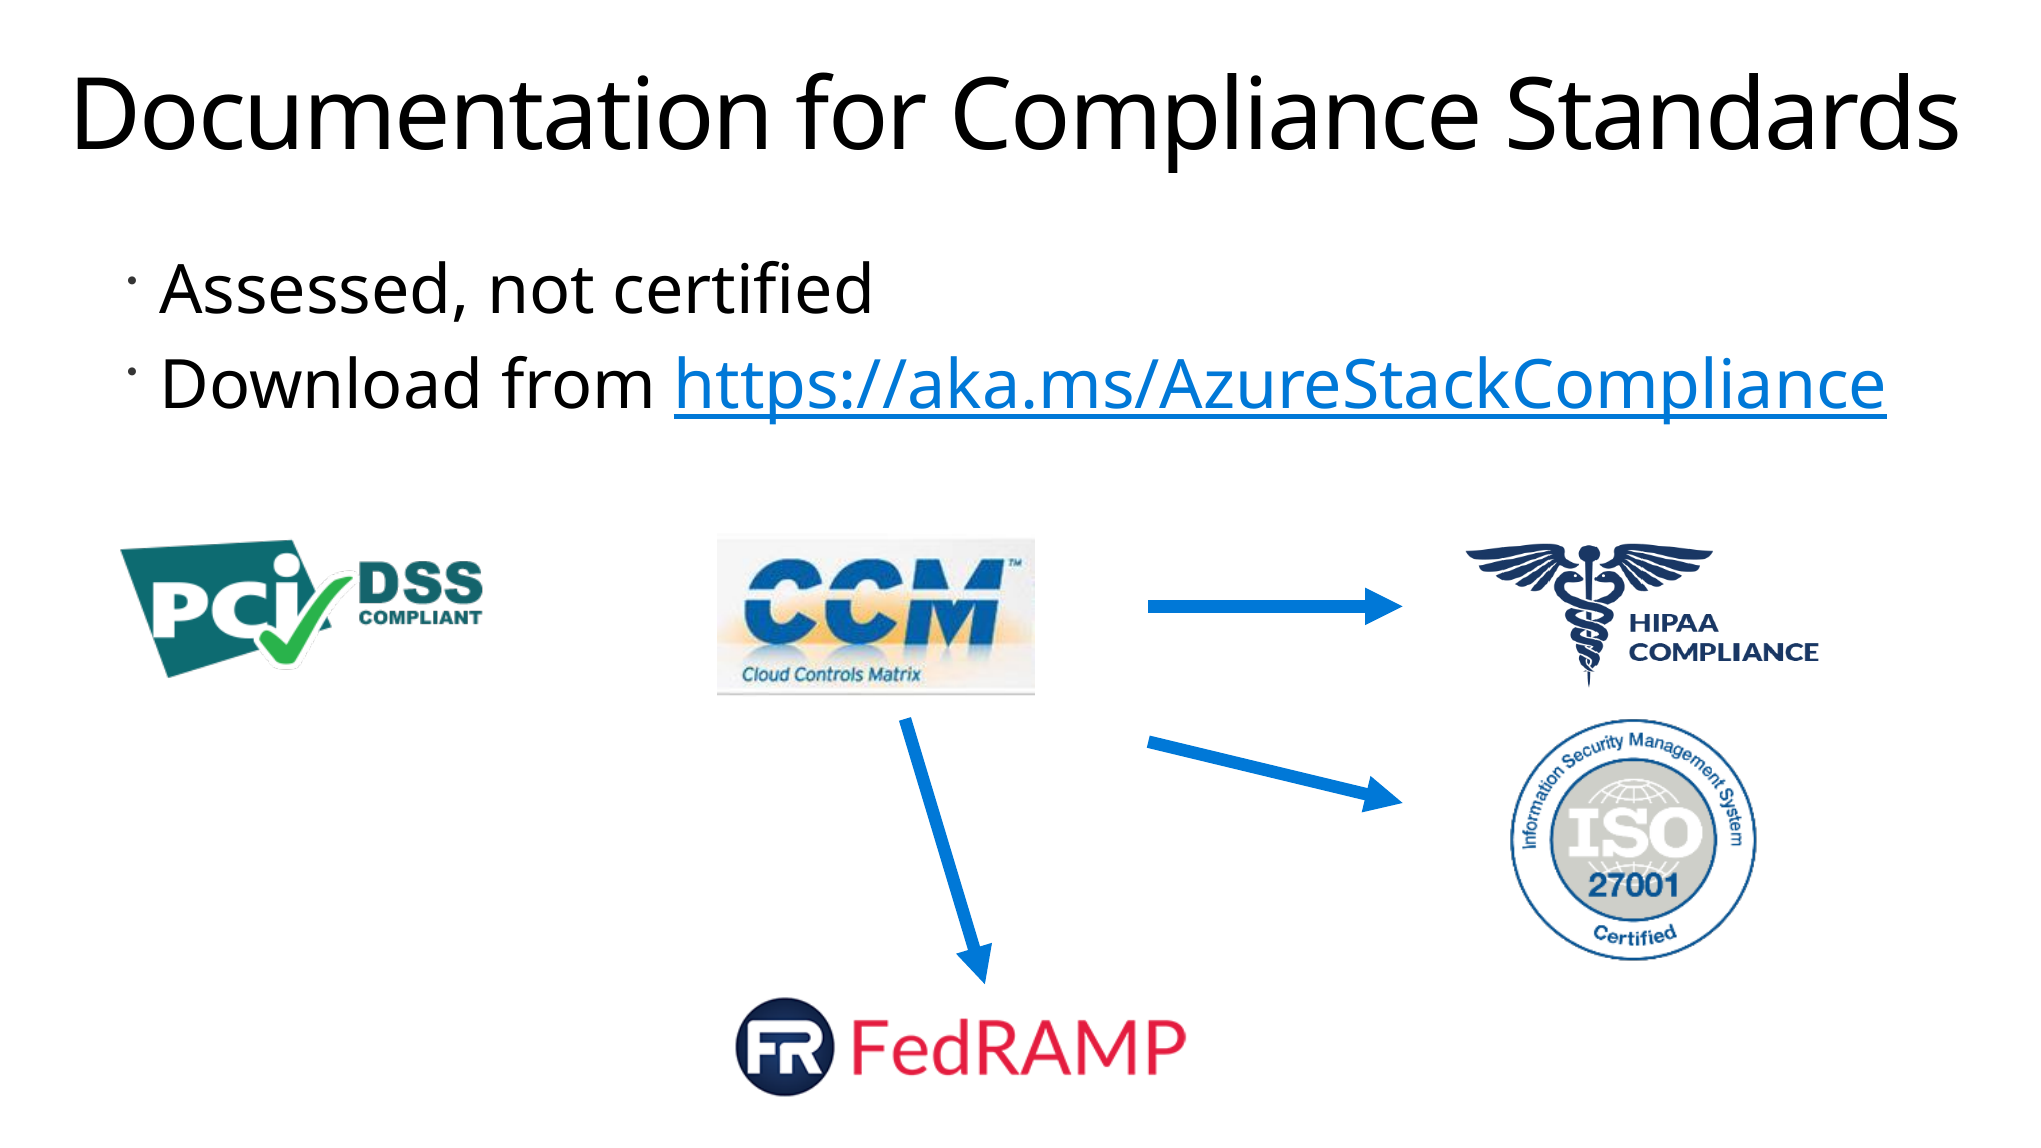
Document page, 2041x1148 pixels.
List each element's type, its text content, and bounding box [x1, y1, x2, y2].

picture [717, 983, 1200, 1111]
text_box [1148, 741, 1403, 804]
title Documentation for Compliance Standards [45, 48, 1996, 199]
picture [717, 533, 1035, 697]
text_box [904, 718, 986, 983]
picture [114, 526, 485, 687]
picture [1456, 533, 1829, 697]
picture [1509, 718, 1758, 962]
list Assessed, not certified Download from https://aka.ms/AzureStackCompliance [97, 240, 1942, 532]
